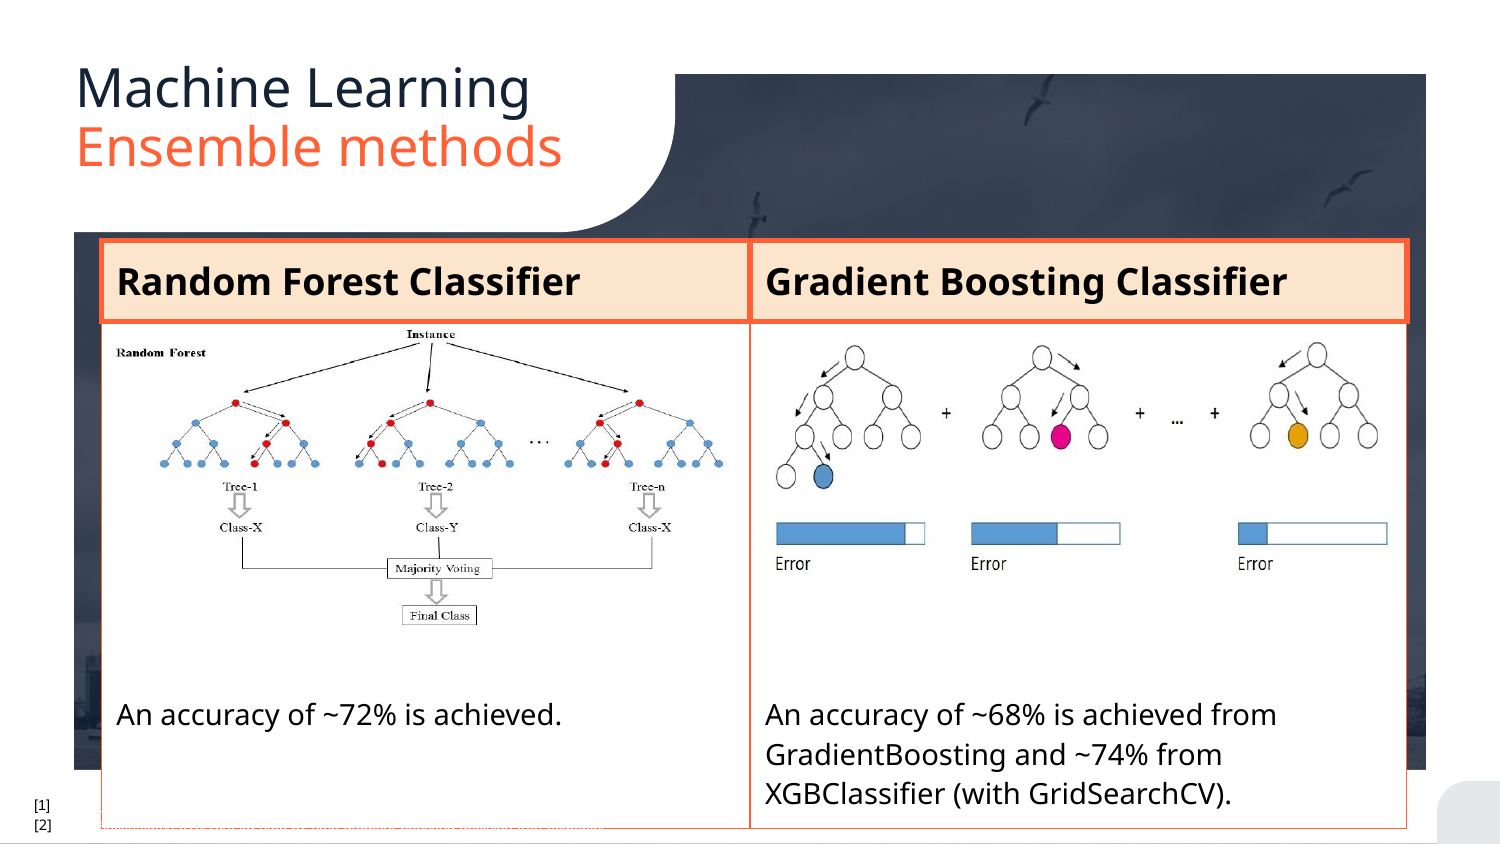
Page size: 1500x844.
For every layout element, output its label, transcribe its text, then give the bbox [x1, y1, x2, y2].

table_cell An accuracy of ~72% is achieved. [102, 324, 749, 766]
table_header Random Forest Classifier [104, 243, 747, 319]
picture [762, 329, 1399, 590]
table_header Gradient Boosting Classifier [753, 243, 1404, 319]
table_cell An accuracy of ~68% is achieved from GradientBoosting and ~74% from XGBClassifier (with GridSearchCV). [751, 324, 1406, 828]
title Machine Learning Ensemble methods [75, 0, 596, 233]
picture [112, 329, 732, 627]
text_box [1] https://tex.stackexchange.com/questions/503883/illustrating-the-random-forest-algorithm-in-tikz [2] https://sefiks.com/2018/10/04/a-step-by-step-gradient-boosting-decision-tree-example/ [19, 766, 1034, 825]
